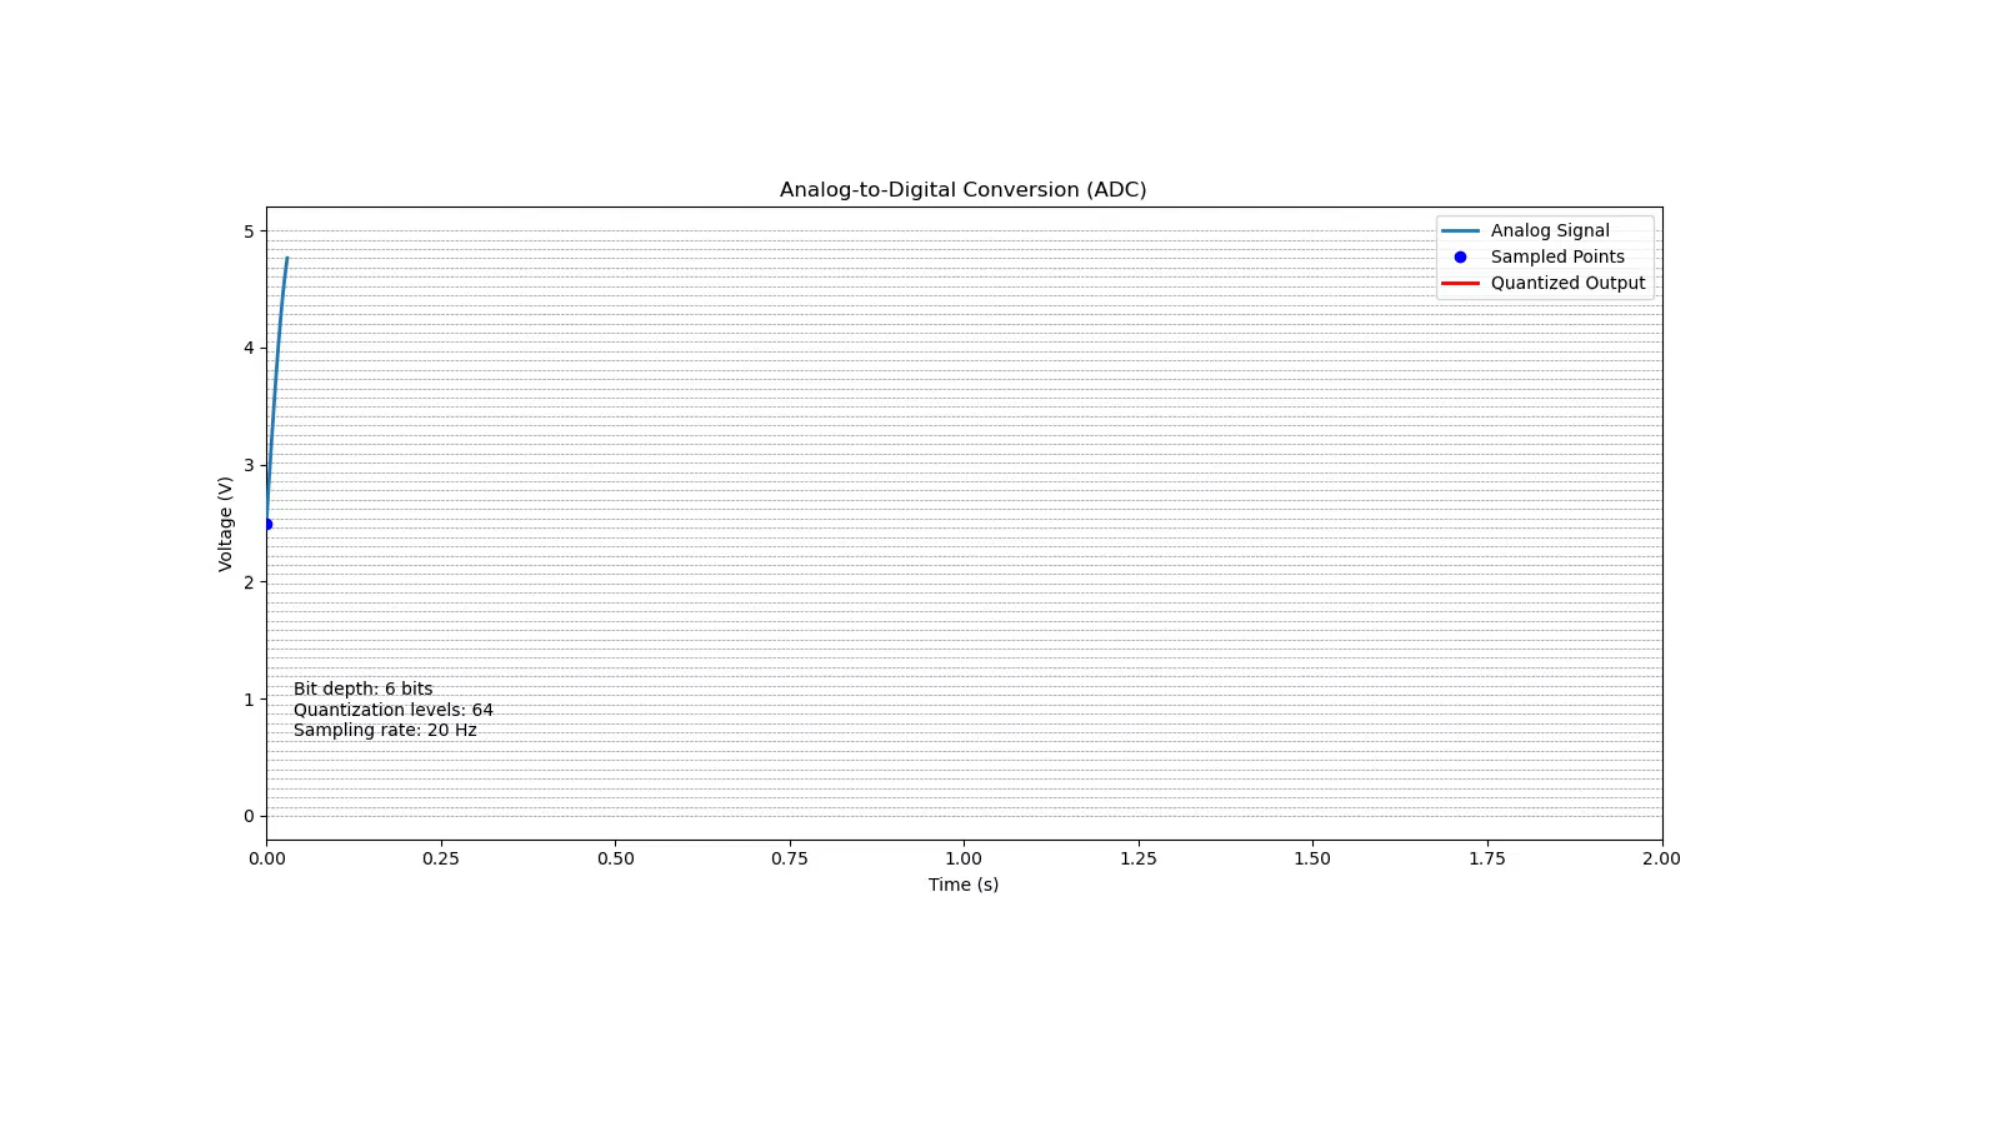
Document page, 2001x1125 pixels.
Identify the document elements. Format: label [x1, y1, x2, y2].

text_box [138, 68, 1928, 1040]
